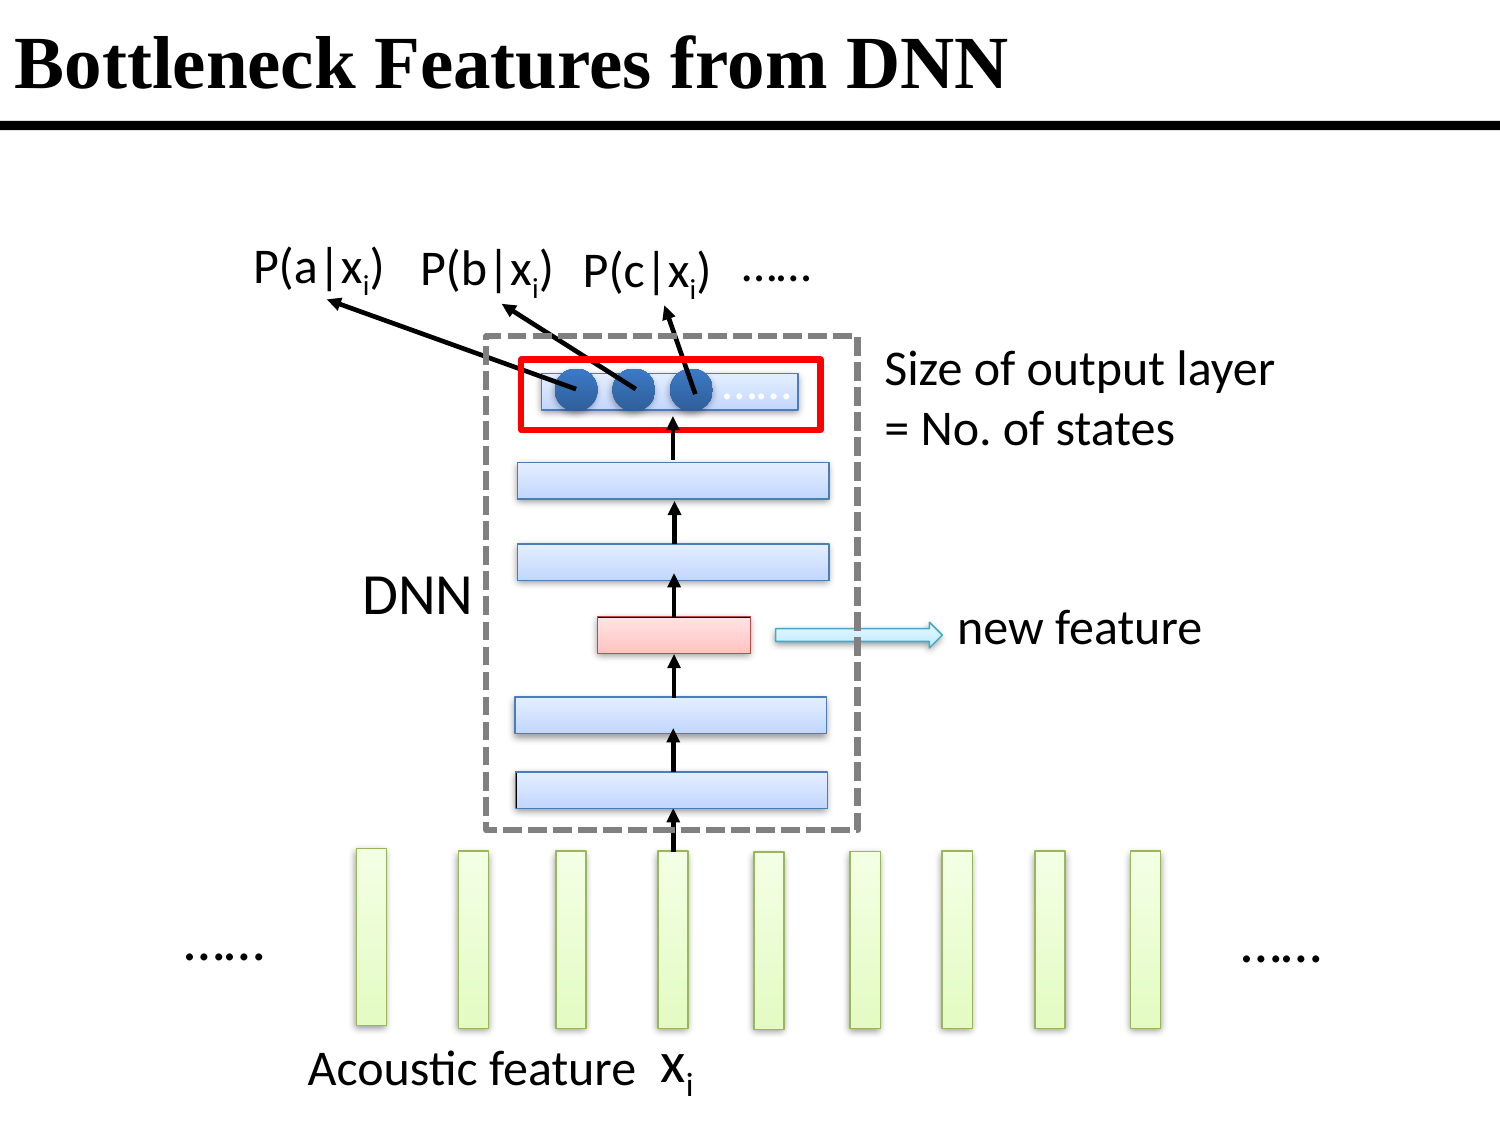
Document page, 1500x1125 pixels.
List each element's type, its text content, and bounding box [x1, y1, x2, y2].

text_box [555, 850, 587, 1027]
text_box P(c|xi) [567, 229, 761, 313]
text_box [753, 851, 785, 1030]
title Bottleneck Features from DNN [0, 0, 1500, 119]
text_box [664, 305, 696, 395]
text_box xi [627, 1016, 727, 1112]
text_box [1130, 850, 1161, 1029]
text_box Size of output layer = No. of states [869, 328, 1325, 463]
text_box …… [727, 224, 865, 300]
text_box [1034, 850, 1066, 1029]
text_box [356, 848, 387, 1026]
text_box DNN [322, 548, 488, 634]
text_box P(b|xi) [405, 228, 599, 297]
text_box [501, 303, 636, 390]
text_box …… [1206, 896, 1356, 982]
text_box P(a|xi) [238, 225, 466, 309]
text_box [484, 334, 860, 832]
text_box …… [150, 894, 300, 979]
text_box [326, 299, 577, 390]
text_box [849, 851, 881, 1029]
text_box [458, 850, 489, 1027]
text_box [858, 621, 943, 649]
text_box Acoustic feature [292, 1027, 654, 1103]
text_box [657, 850, 689, 1016]
text_box [941, 850, 973, 1029]
